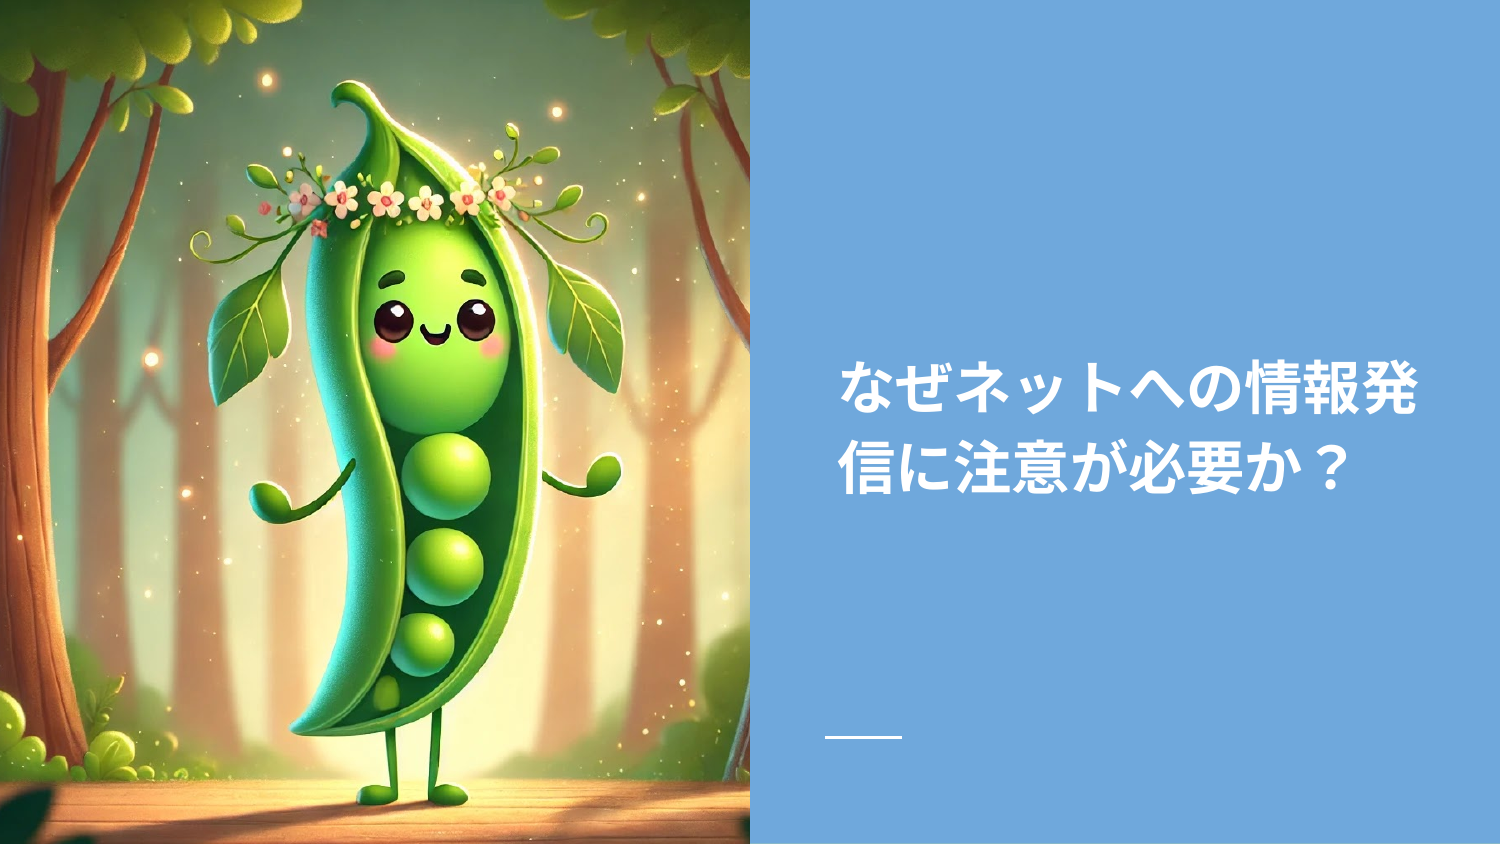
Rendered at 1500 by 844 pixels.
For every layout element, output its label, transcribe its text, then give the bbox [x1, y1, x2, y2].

picture [0, 0, 751, 844]
list なぜネットへの情報発信に注意が必要か？ [822, 118, 1452, 725]
